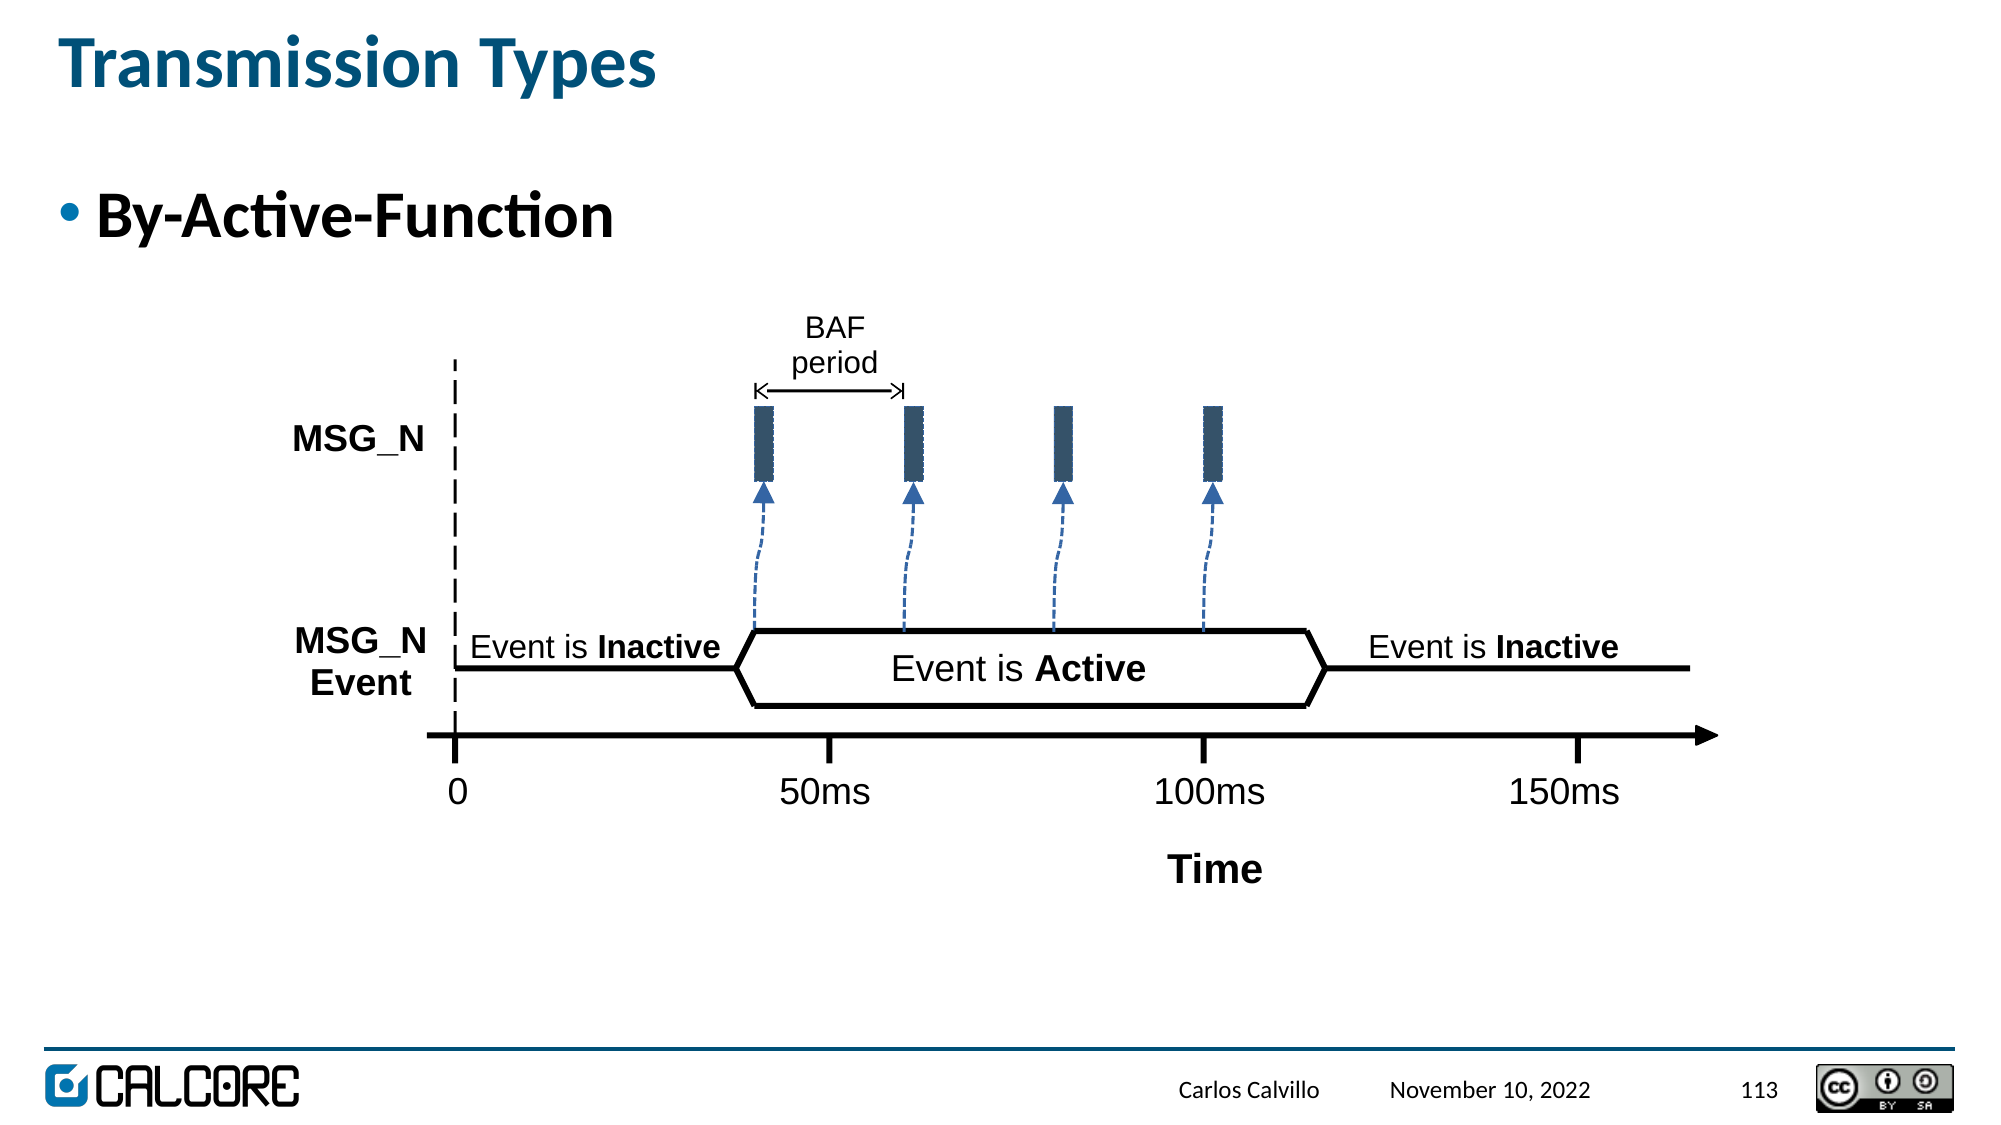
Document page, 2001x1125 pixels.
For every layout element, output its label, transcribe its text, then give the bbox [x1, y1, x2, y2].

picture [1816, 1064, 1954, 1113]
title Transmission Types [43, 3, 1955, 124]
picture [96, 1065, 299, 1107]
footer Carlos Calvillo [1158, 1067, 1341, 1111]
slide_number 113 [1622, 1067, 1794, 1111]
list By-Active-Function [43, 171, 1955, 1032]
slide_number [1356, 1067, 1607, 1111]
picture [277, 303, 1722, 900]
picture [55, 1064, 88, 1097]
